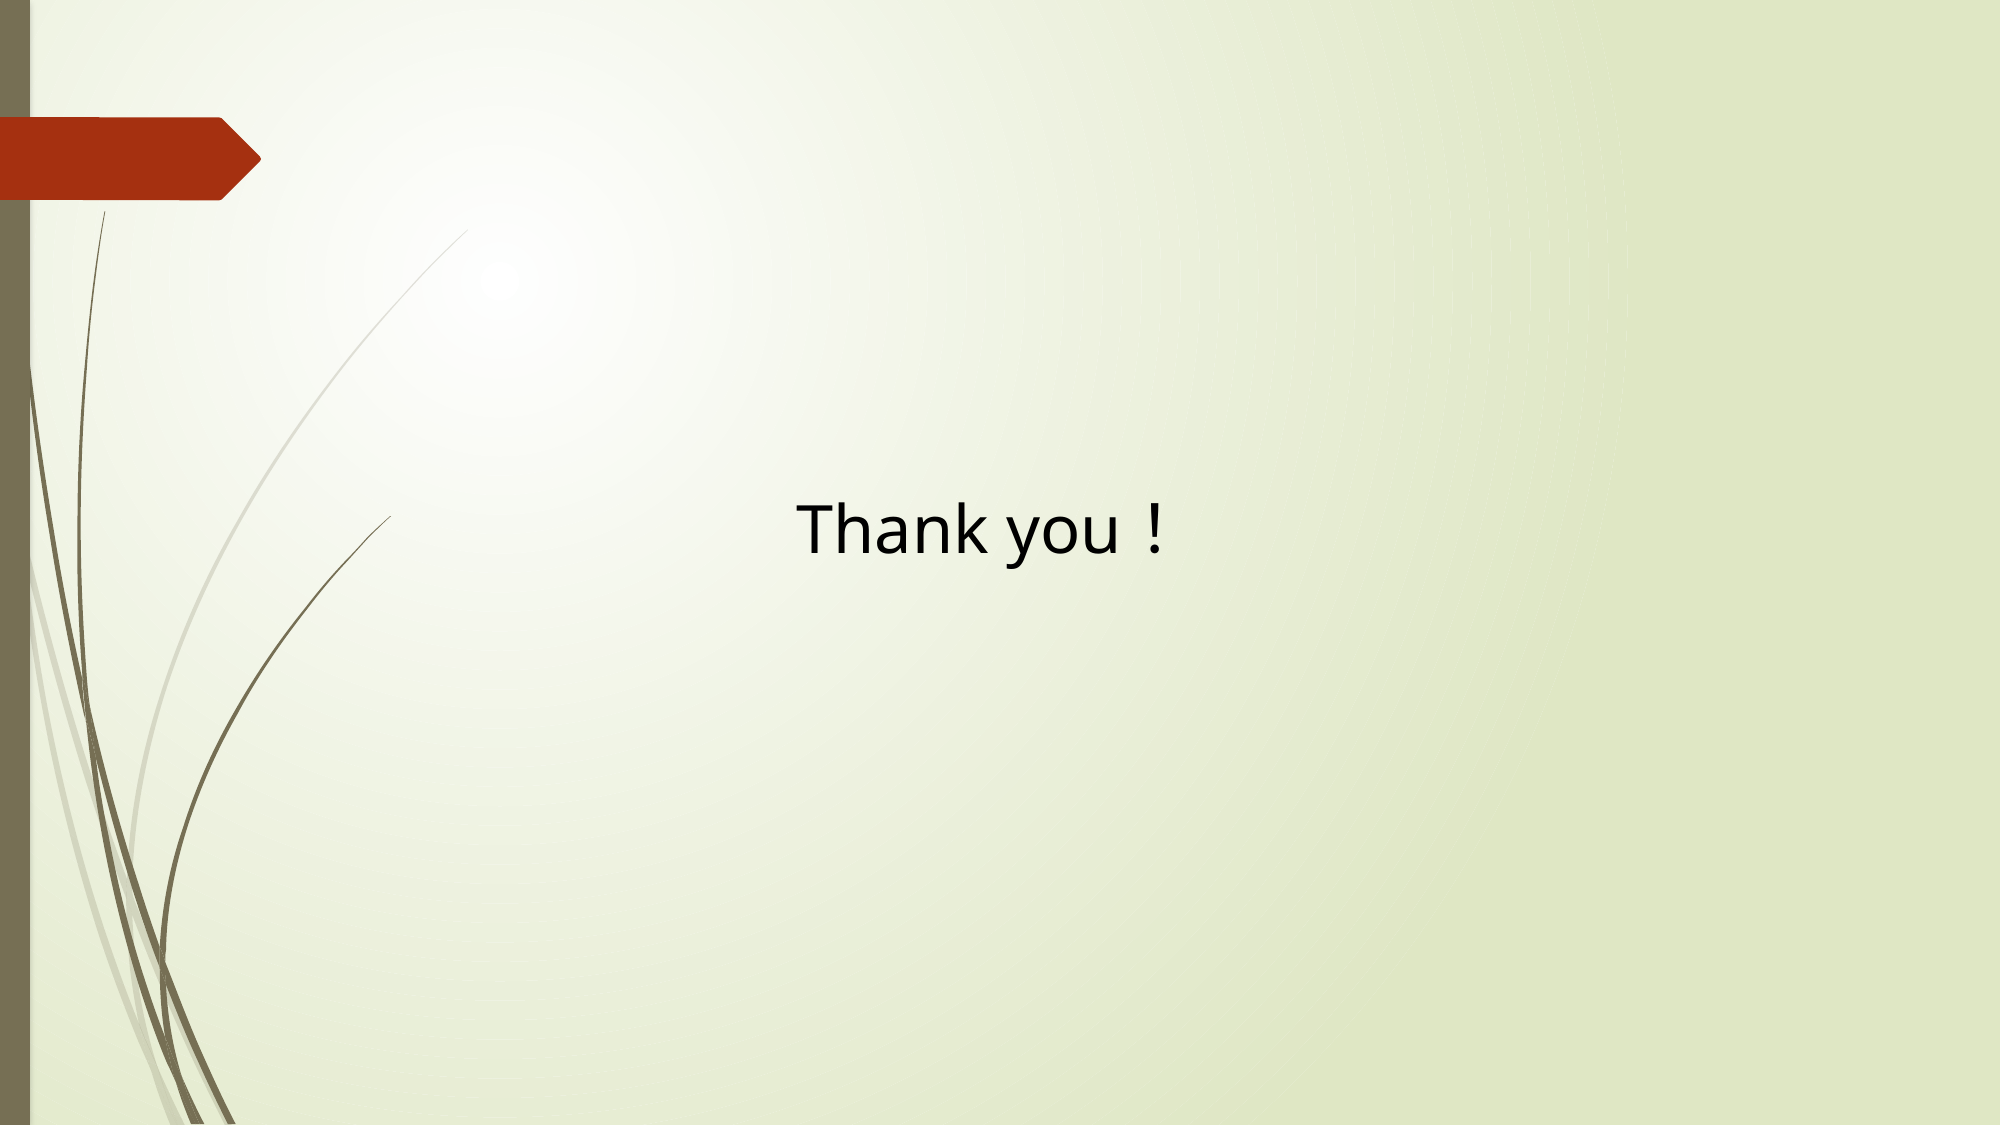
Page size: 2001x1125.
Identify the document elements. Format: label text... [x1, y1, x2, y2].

text_box Thank you！ [781, 479, 1344, 575]
